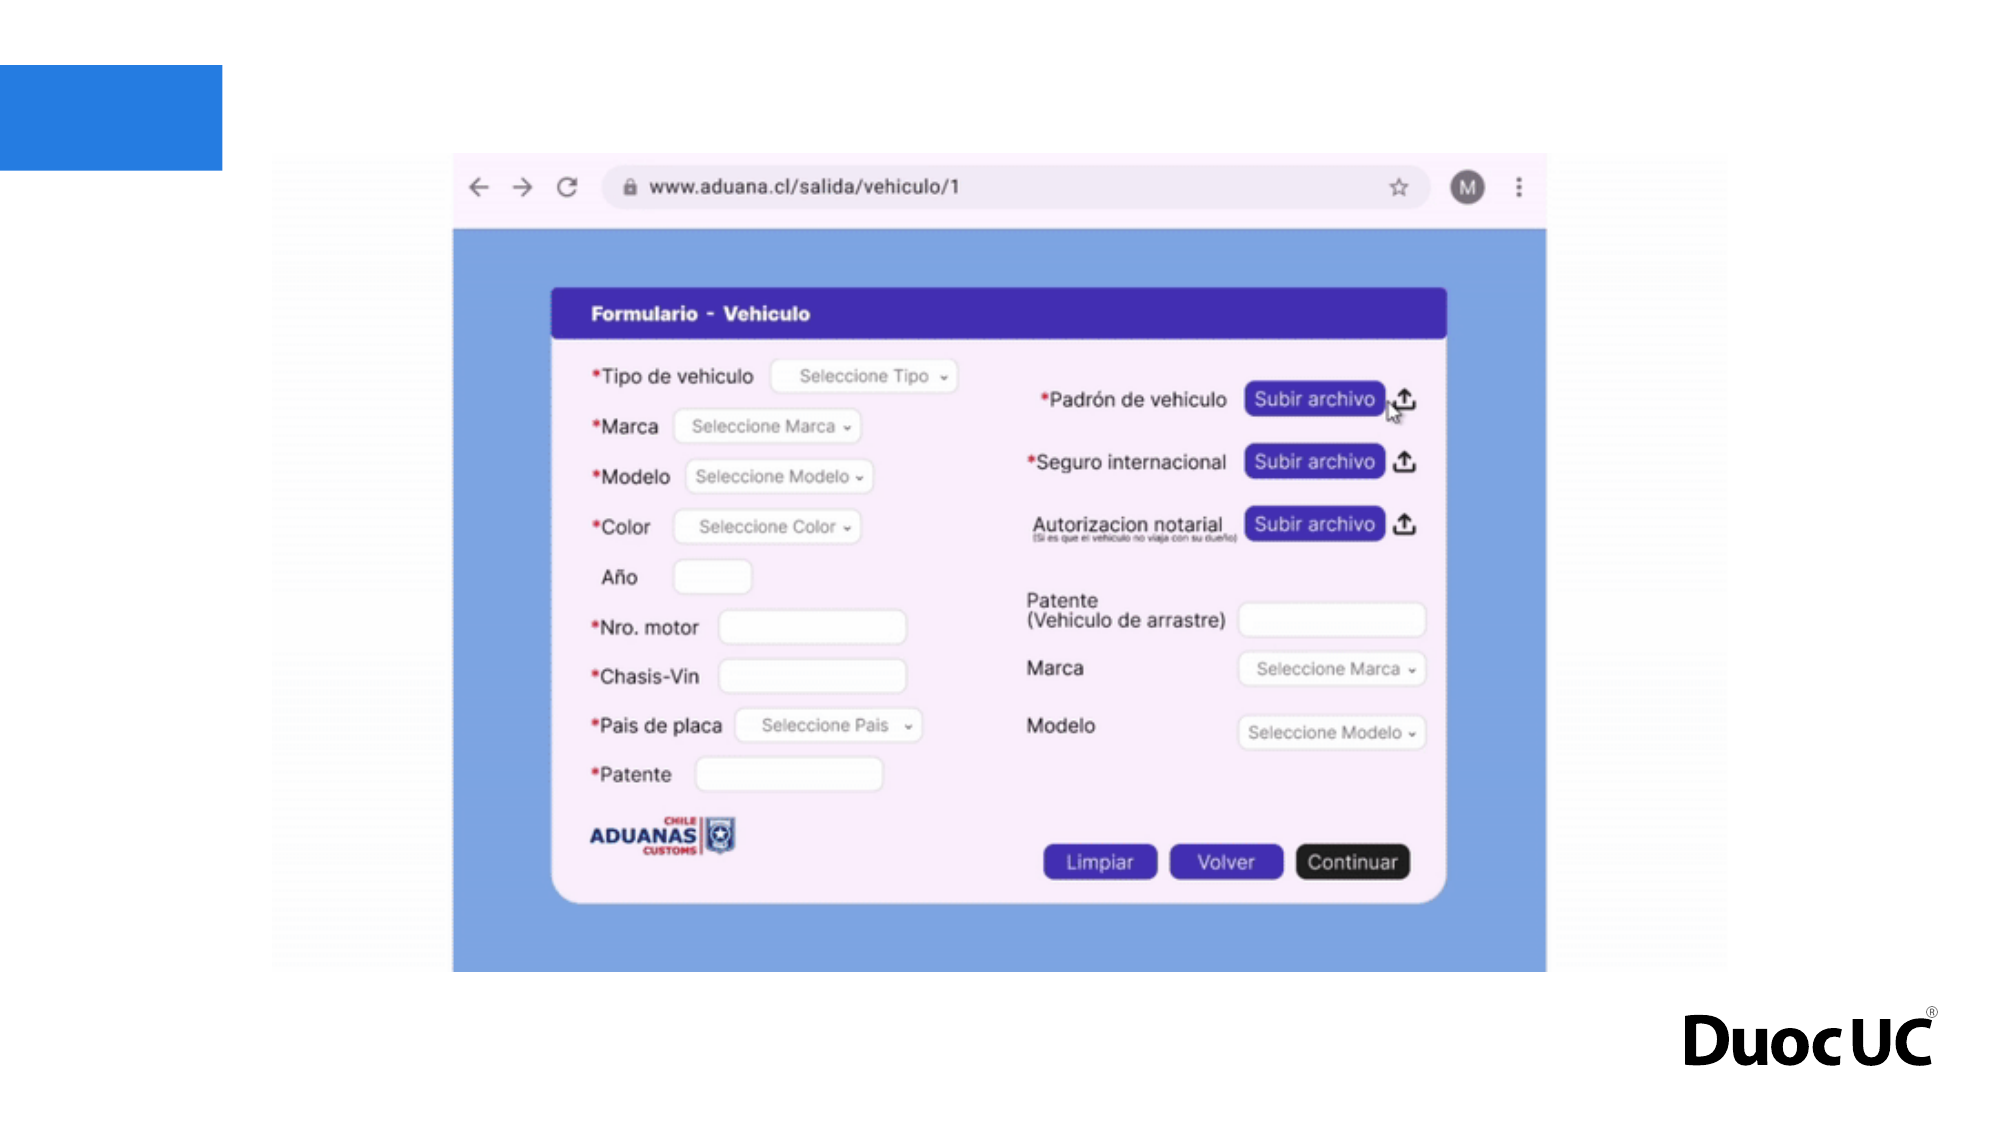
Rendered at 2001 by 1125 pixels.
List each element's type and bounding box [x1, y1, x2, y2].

picture [271, 152, 1728, 973]
picture [1926, 1006, 1938, 1018]
